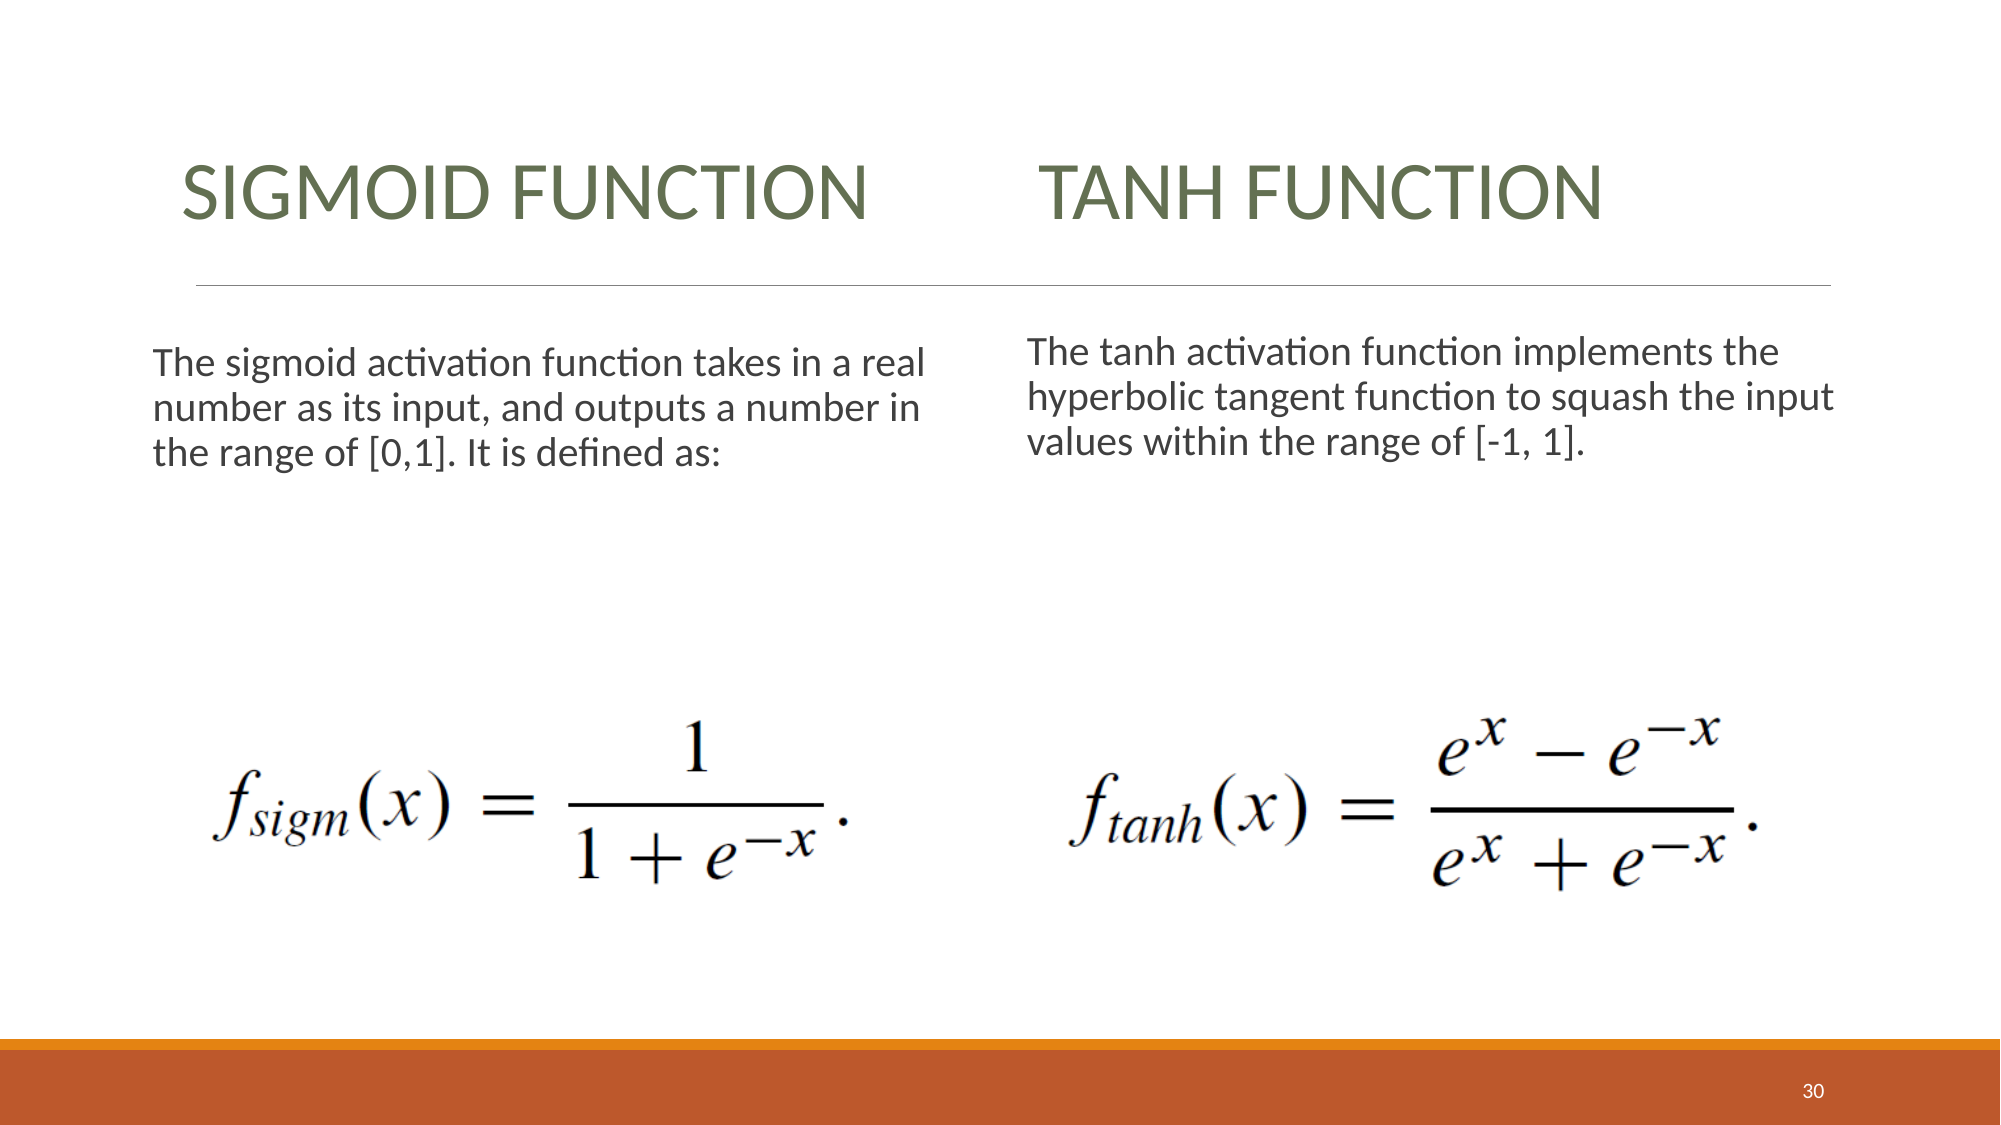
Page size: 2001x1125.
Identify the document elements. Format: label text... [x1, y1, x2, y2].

picture [183, 689, 895, 906]
list Tanh Function [1023, 125, 1874, 261]
list The tanh activation function implements the hyperbolic tangent function to squash the input values within the range of [-1, 1]. [1011, 321, 1863, 926]
list Sigmoid Function [166, 125, 1013, 261]
slide_number 30 [1624, 1059, 1840, 1120]
picture [1033, 668, 1788, 927]
list The sigmoid activation function takes in a real number as its input, and outputs a number in the range of [0,1]. It is defined as: [137, 333, 984, 1016]
